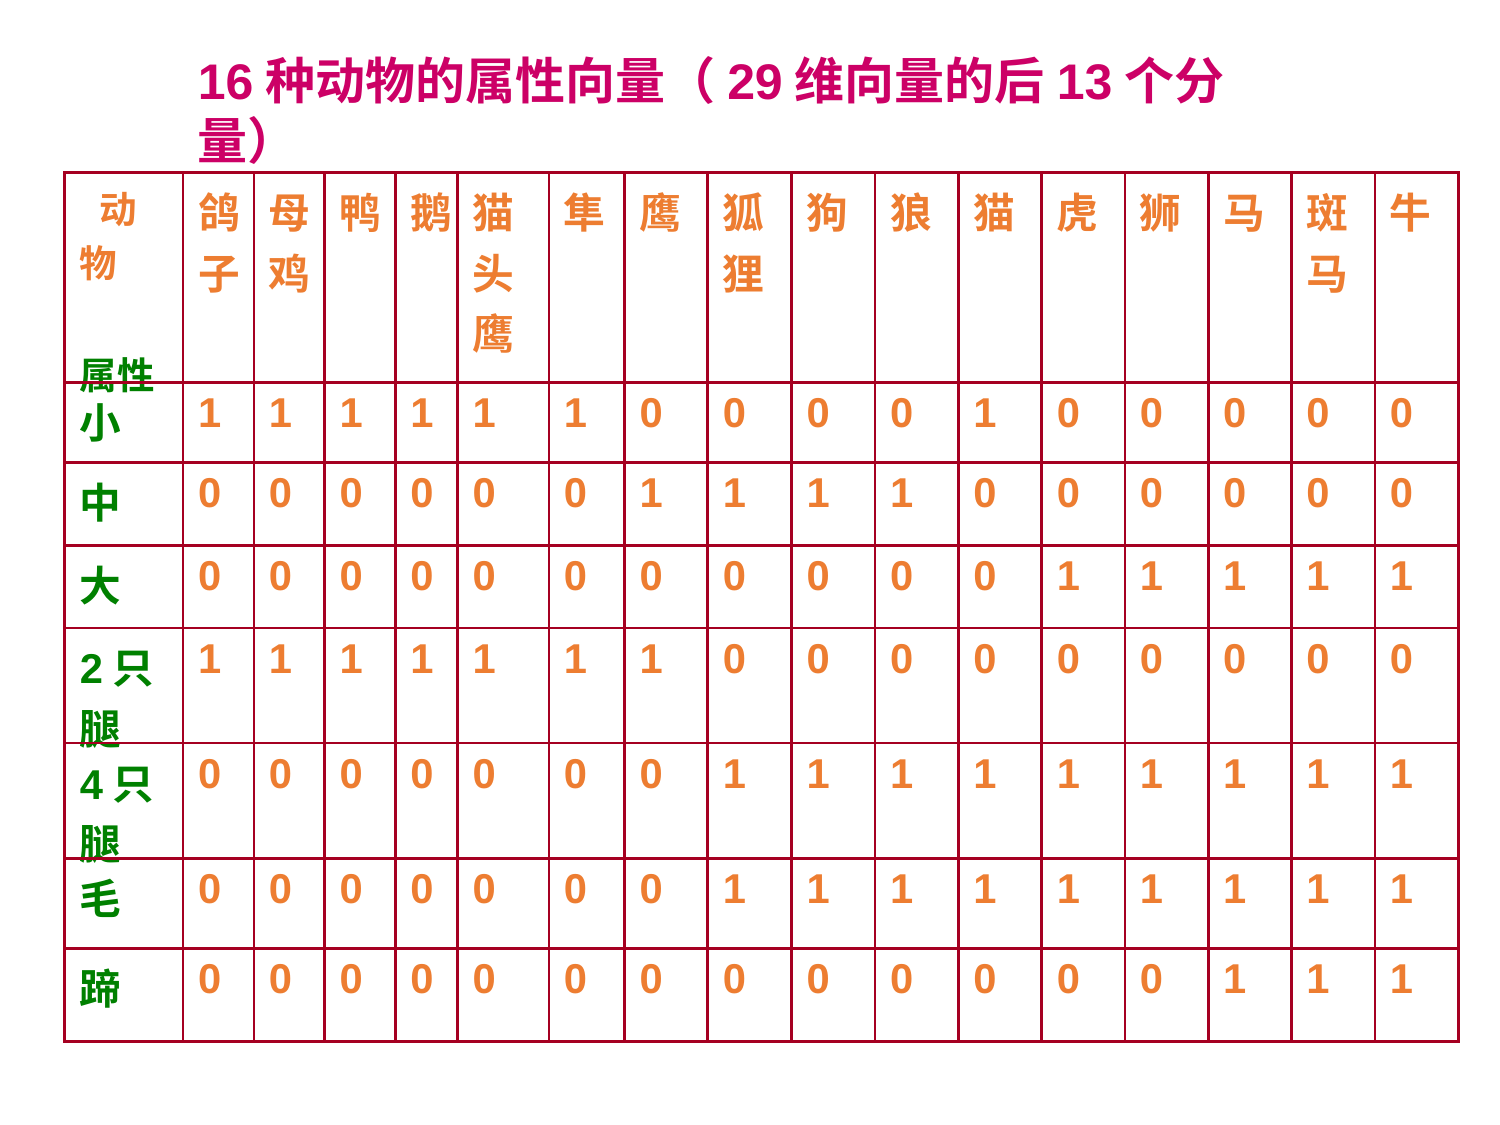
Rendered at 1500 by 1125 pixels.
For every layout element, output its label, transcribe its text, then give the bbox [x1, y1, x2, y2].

table_cell 0 [459, 860, 548, 947]
table_cell 蹄 [66, 950, 182, 1040]
table_header 猫头鹰 [459, 174, 548, 381]
table_cell 1 [1293, 950, 1374, 1040]
table_header 马 [1210, 174, 1290, 381]
table_cell 1 [1376, 950, 1457, 1040]
table_cell 1 [709, 860, 790, 947]
table_cell 0 [1043, 629, 1124, 742]
table_cell 1 [876, 744, 957, 857]
table_cell 1 [876, 860, 957, 947]
table_cell 0 [626, 744, 706, 857]
table_cell 1 [1126, 547, 1207, 627]
table_cell 0 [1376, 629, 1457, 742]
table_cell 1 [960, 384, 1040, 461]
table_cell 1 [1043, 744, 1124, 857]
table_header 猫 [960, 174, 1040, 381]
table_cell 1 [1043, 860, 1124, 947]
table_cell 4只腿 [66, 744, 182, 857]
table_cell 1 [326, 629, 394, 742]
table_cell 0 [1043, 384, 1124, 461]
table_cell 1 [960, 860, 1040, 947]
table_cell 0 [626, 860, 706, 947]
table_header 鹰 [626, 174, 706, 381]
table_cell 0 [397, 860, 456, 947]
table_header 母鸡 [255, 174, 323, 381]
table_cell 0 [184, 547, 253, 627]
table_cell 1 [709, 744, 790, 857]
table_header 动物 属性 [66, 174, 182, 381]
table_cell 0 [793, 950, 874, 1040]
table_cell 0 [1210, 629, 1290, 742]
table_cell 1 [1376, 744, 1457, 857]
table_cell 1 [1376, 860, 1457, 947]
table_cell 0 [326, 547, 394, 627]
table_cell 0 [550, 547, 623, 627]
table_cell 1 [1126, 744, 1207, 857]
table_header 斑马 [1293, 174, 1374, 381]
table_cell 1 [397, 384, 456, 461]
table_cell 0 [1126, 950, 1207, 1040]
table_header 狮 [1126, 174, 1207, 381]
table_header 虎 [1043, 174, 1124, 381]
table_cell 1 [550, 384, 623, 461]
table_cell 0 [397, 950, 456, 1040]
table_cell 1 [255, 629, 323, 742]
table_cell 0 [1043, 950, 1124, 1040]
table_cell 0 [550, 950, 623, 1040]
table_cell 0 [550, 860, 623, 947]
table_header 牛 [1376, 174, 1457, 381]
table_cell 0 [184, 464, 253, 544]
table_cell 0 [1043, 464, 1124, 544]
table_cell 0 [326, 464, 394, 544]
table_cell 0 [626, 950, 706, 1040]
table_cell 0 [1293, 384, 1374, 461]
table_header 鹅 [397, 174, 456, 381]
table_header 鸭 [326, 174, 394, 381]
table_cell 0 [184, 860, 253, 947]
table_cell 0 [459, 744, 548, 857]
table_cell 0 [550, 464, 623, 544]
table_cell 1 [709, 464, 790, 544]
table_cell 大 [66, 547, 182, 627]
table_cell 1 [876, 464, 957, 544]
table_cell 0 [184, 744, 253, 857]
table_cell 0 [326, 860, 394, 947]
table_cell 0 [709, 547, 790, 627]
table_cell 1 [1376, 547, 1457, 627]
table_cell 2只腿 [66, 629, 182, 742]
table_cell 1 [184, 629, 253, 742]
table_cell 0 [793, 629, 874, 742]
table_cell 1 [1293, 860, 1374, 947]
table_cell 0 [459, 464, 548, 544]
table_cell 0 [876, 950, 957, 1040]
table_cell 0 [326, 950, 394, 1040]
table_cell 0 [255, 547, 323, 627]
table_header 狗 [793, 174, 874, 381]
table_cell 1 [626, 629, 706, 742]
table_cell 0 [1293, 464, 1374, 544]
table_cell 0 [459, 950, 548, 1040]
table_cell 0 [550, 744, 623, 857]
table_cell 毛 [66, 860, 182, 947]
table_cell 1 [1043, 547, 1124, 627]
table_cell 0 [793, 384, 874, 461]
table_cell 0 [709, 950, 790, 1040]
table_cell 0 [397, 464, 456, 544]
table_header 狐狸 [709, 174, 790, 381]
table_cell 0 [876, 547, 957, 627]
table_cell 1 [1126, 860, 1207, 947]
table_cell 0 [709, 384, 790, 461]
table_cell 1 [550, 629, 623, 742]
table_cell 0 [793, 547, 874, 627]
table_cell 0 [255, 860, 323, 947]
table_cell 1 [1293, 547, 1374, 627]
table_cell 1 [793, 860, 874, 947]
table_cell 0 [626, 384, 706, 461]
table_cell 0 [960, 547, 1040, 627]
table_cell 1 [1293, 744, 1374, 857]
table_header 隼 [550, 174, 623, 381]
table_cell 1 [960, 744, 1040, 857]
table_cell 0 [626, 547, 706, 627]
table_cell 小 [66, 384, 182, 461]
table_cell 1 [1210, 950, 1290, 1040]
table_cell 1 [793, 464, 874, 544]
table_cell 0 [960, 629, 1040, 742]
table_cell 1 [793, 744, 874, 857]
table_cell 0 [876, 384, 957, 461]
table_cell 0 [876, 629, 957, 742]
table_cell 0 [1126, 464, 1207, 544]
table_cell 0 [1126, 384, 1207, 461]
text_box 16种动物的属性向量（29维向量的后13个分量） [183, 42, 1329, 171]
table_cell 0 [397, 744, 456, 857]
table_cell 0 [1376, 464, 1457, 544]
table_cell 0 [459, 547, 548, 627]
table_cell 1 [459, 629, 548, 742]
table_cell 中 [66, 464, 182, 544]
table_cell 0 [1210, 384, 1290, 461]
table_cell 1 [1210, 744, 1290, 857]
table_cell 1 [626, 464, 706, 544]
table_cell 1 [326, 384, 394, 461]
table_header 鸽子 [184, 174, 253, 381]
table_cell 0 [1376, 384, 1457, 461]
table_header 狼 [876, 174, 957, 381]
table_cell 0 [1126, 629, 1207, 742]
table_cell 0 [184, 950, 253, 1040]
table_cell 1 [255, 384, 323, 461]
table_cell 0 [255, 744, 323, 857]
table_cell 0 [960, 464, 1040, 544]
table_cell 0 [1293, 629, 1374, 742]
table_cell 0 [255, 464, 323, 544]
table_cell 1 [397, 629, 456, 742]
table_cell 0 [1210, 464, 1290, 544]
table_cell 1 [1210, 547, 1290, 627]
table_cell 0 [326, 744, 394, 857]
table_cell 0 [960, 950, 1040, 1040]
table_cell 0 [397, 547, 456, 627]
table_cell 1 [1210, 860, 1290, 947]
table_cell 1 [459, 384, 548, 461]
table_cell 0 [255, 950, 323, 1040]
table_cell 1 [184, 384, 253, 461]
table_cell 0 [709, 629, 790, 742]
